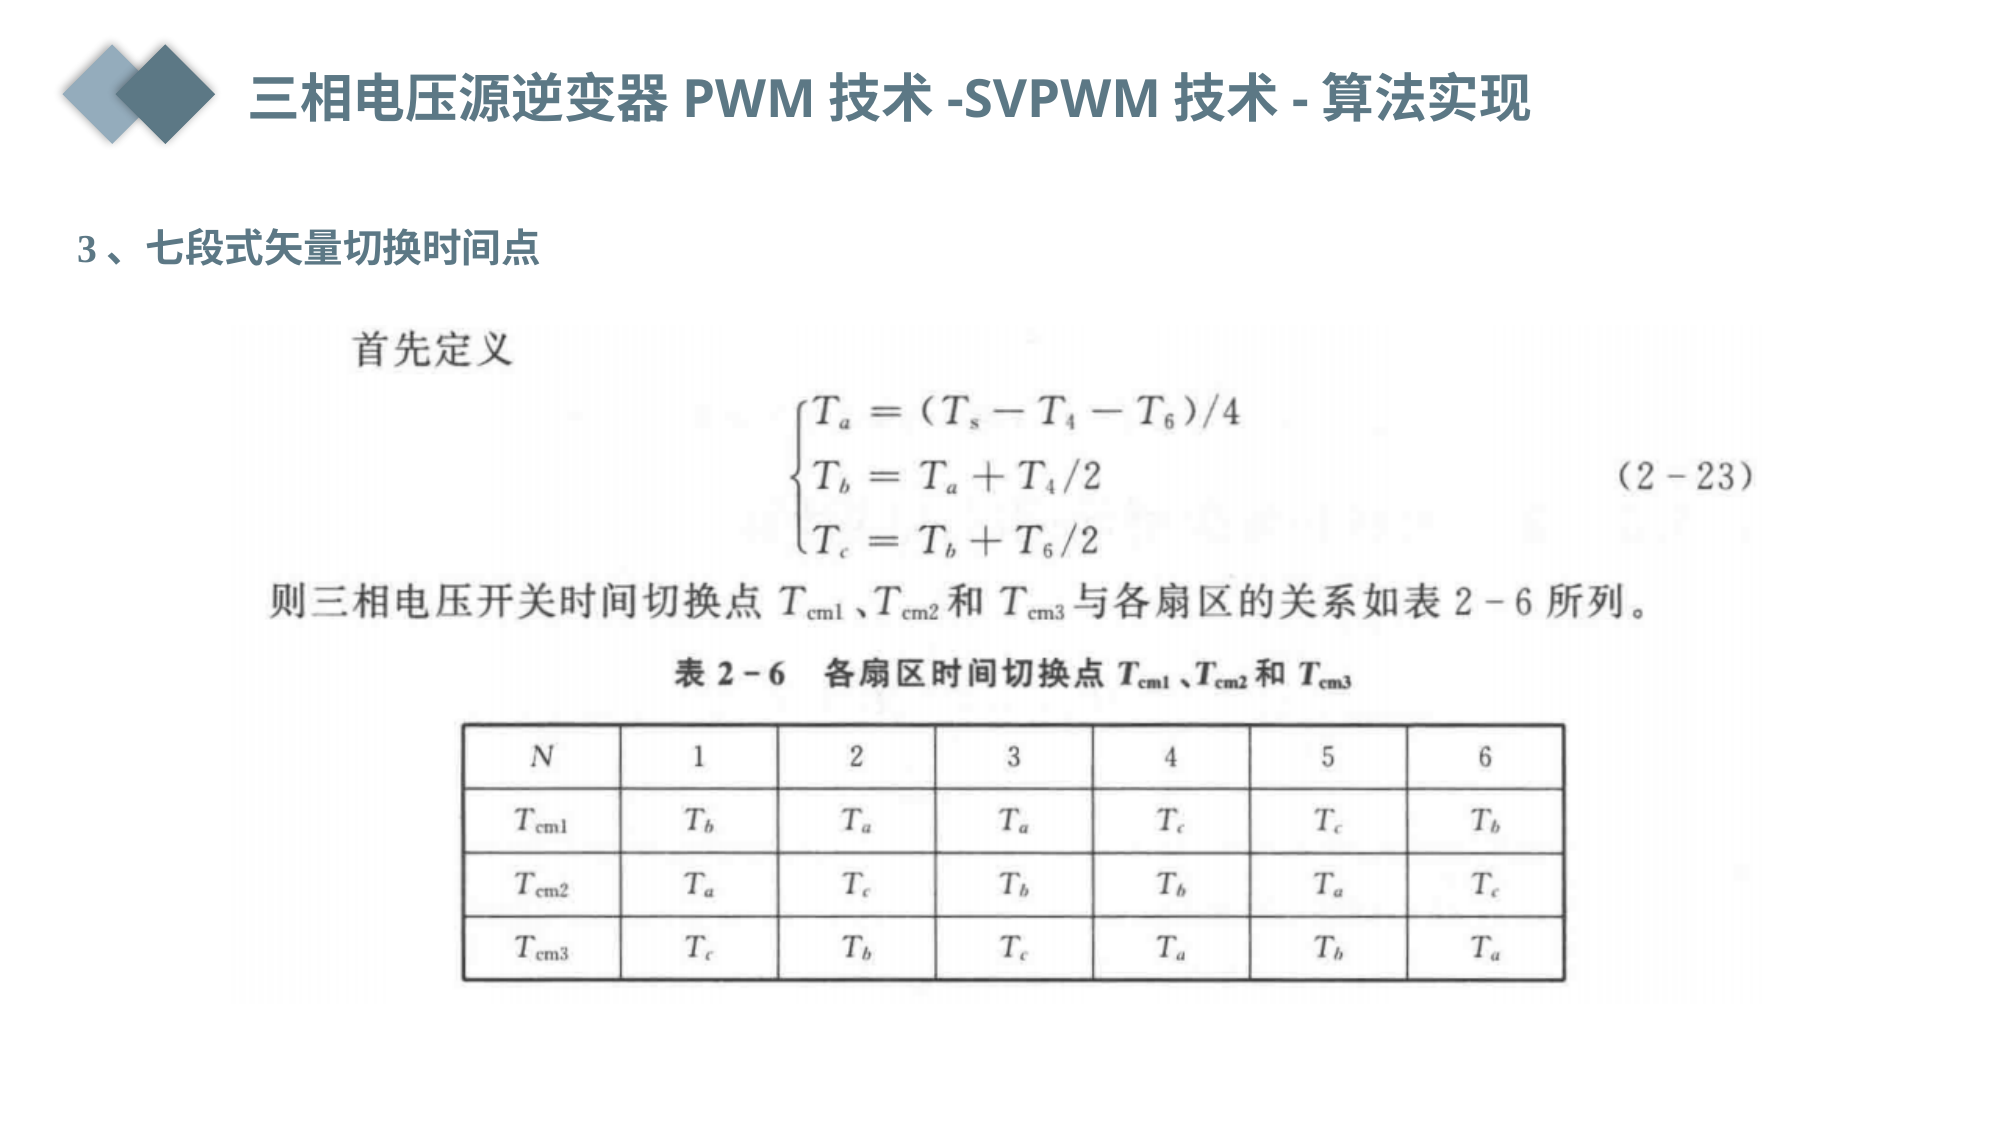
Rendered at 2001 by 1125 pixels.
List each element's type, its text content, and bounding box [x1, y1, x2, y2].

text_box [62, 44, 134, 144]
text_box [115, 44, 216, 144]
text_box 3、七段式矢量切换时间点 [62, 191, 1971, 278]
text_box 三相电压源逆变器PWM技术-SVPWM技术-算法实现 [236, 59, 1688, 172]
picture [231, 325, 1769, 1005]
